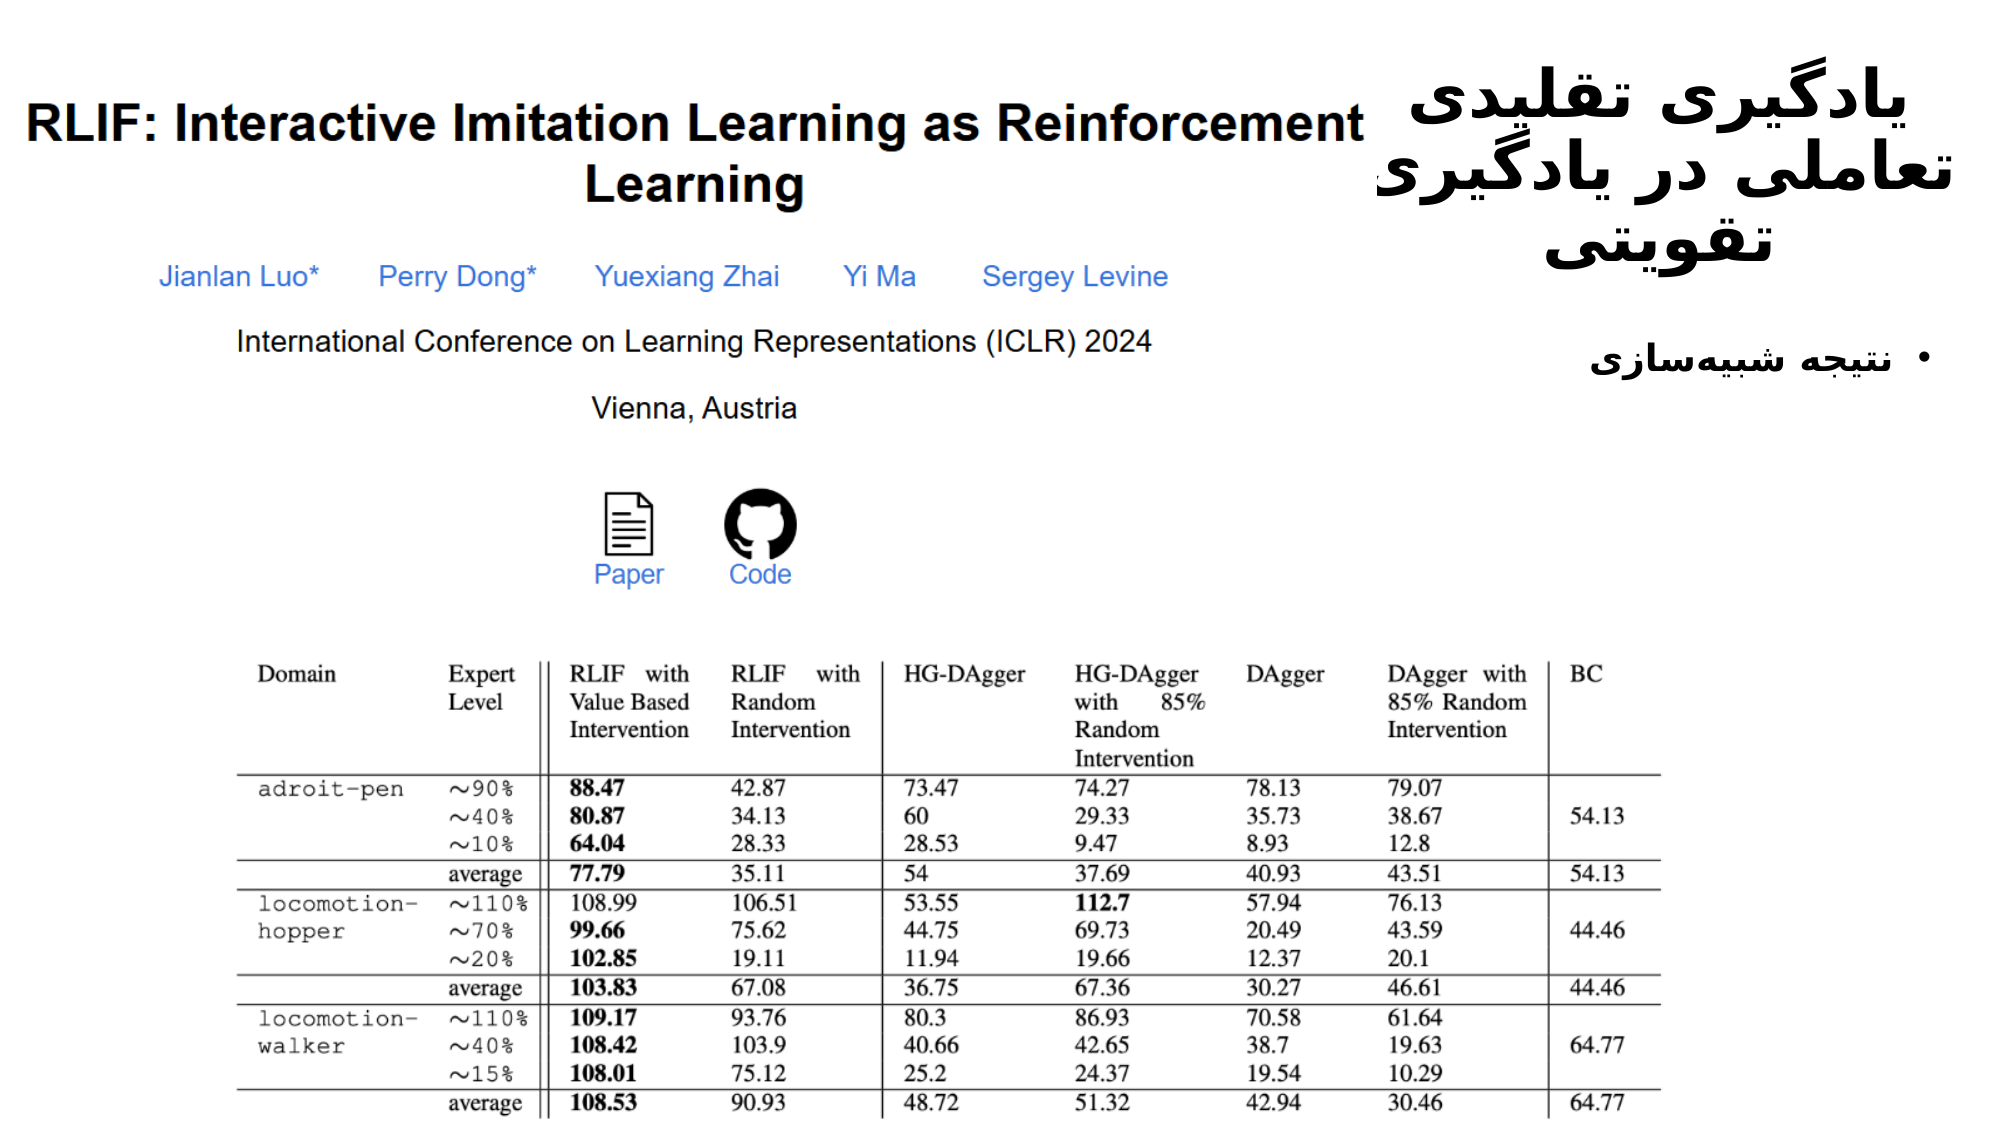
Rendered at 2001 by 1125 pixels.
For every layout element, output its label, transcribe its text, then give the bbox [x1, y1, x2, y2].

list نتیجه شبیه‌سازی [976, 317, 1947, 807]
picture [18, 93, 1377, 599]
title یادگیری تقلیدی تعاملی در یادگیری تقویتی [1337, 35, 1982, 301]
picture [232, 646, 1666, 1124]
